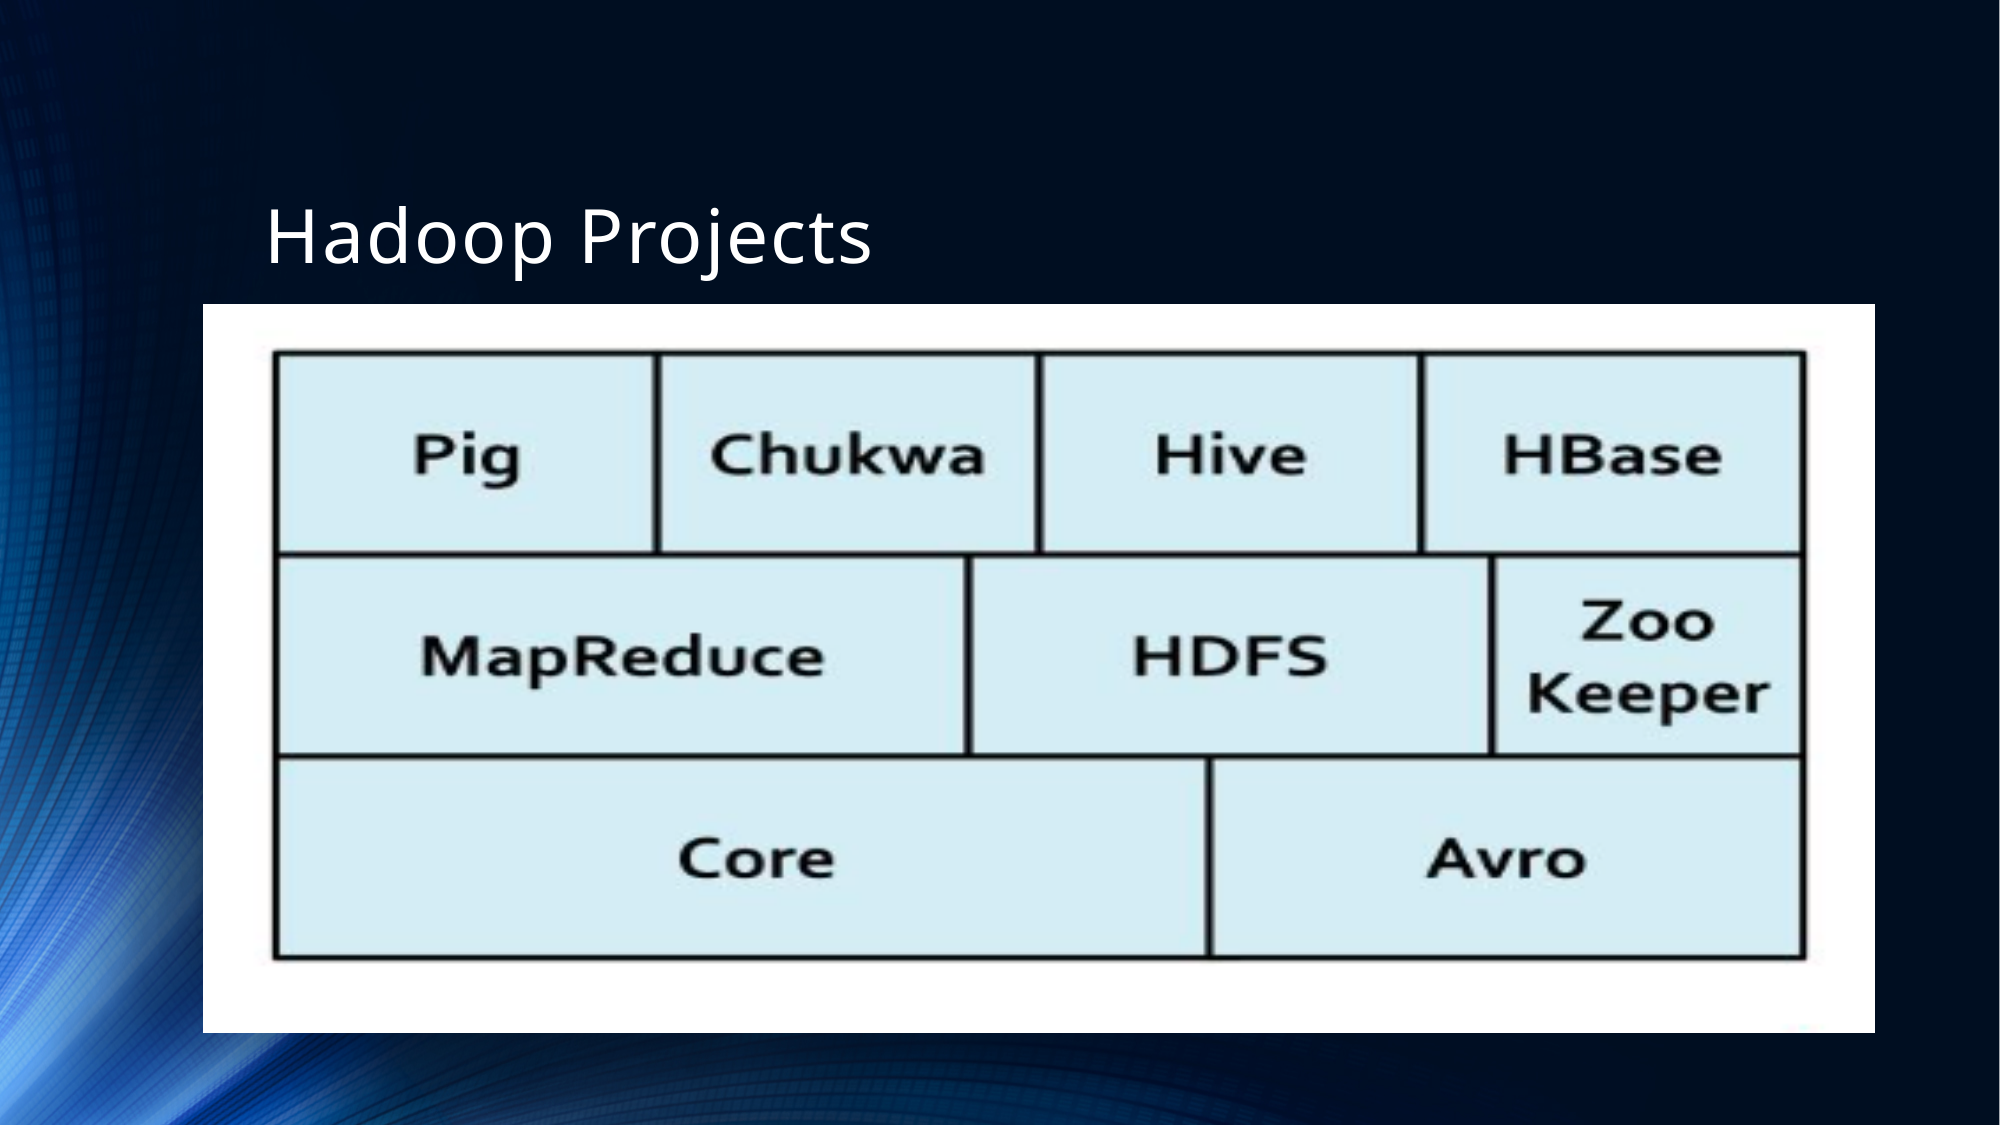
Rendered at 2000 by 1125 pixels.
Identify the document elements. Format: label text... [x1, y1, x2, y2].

picture [0, 0, 2000, 1125]
title Hadoop Projects [249, 62, 1750, 288]
